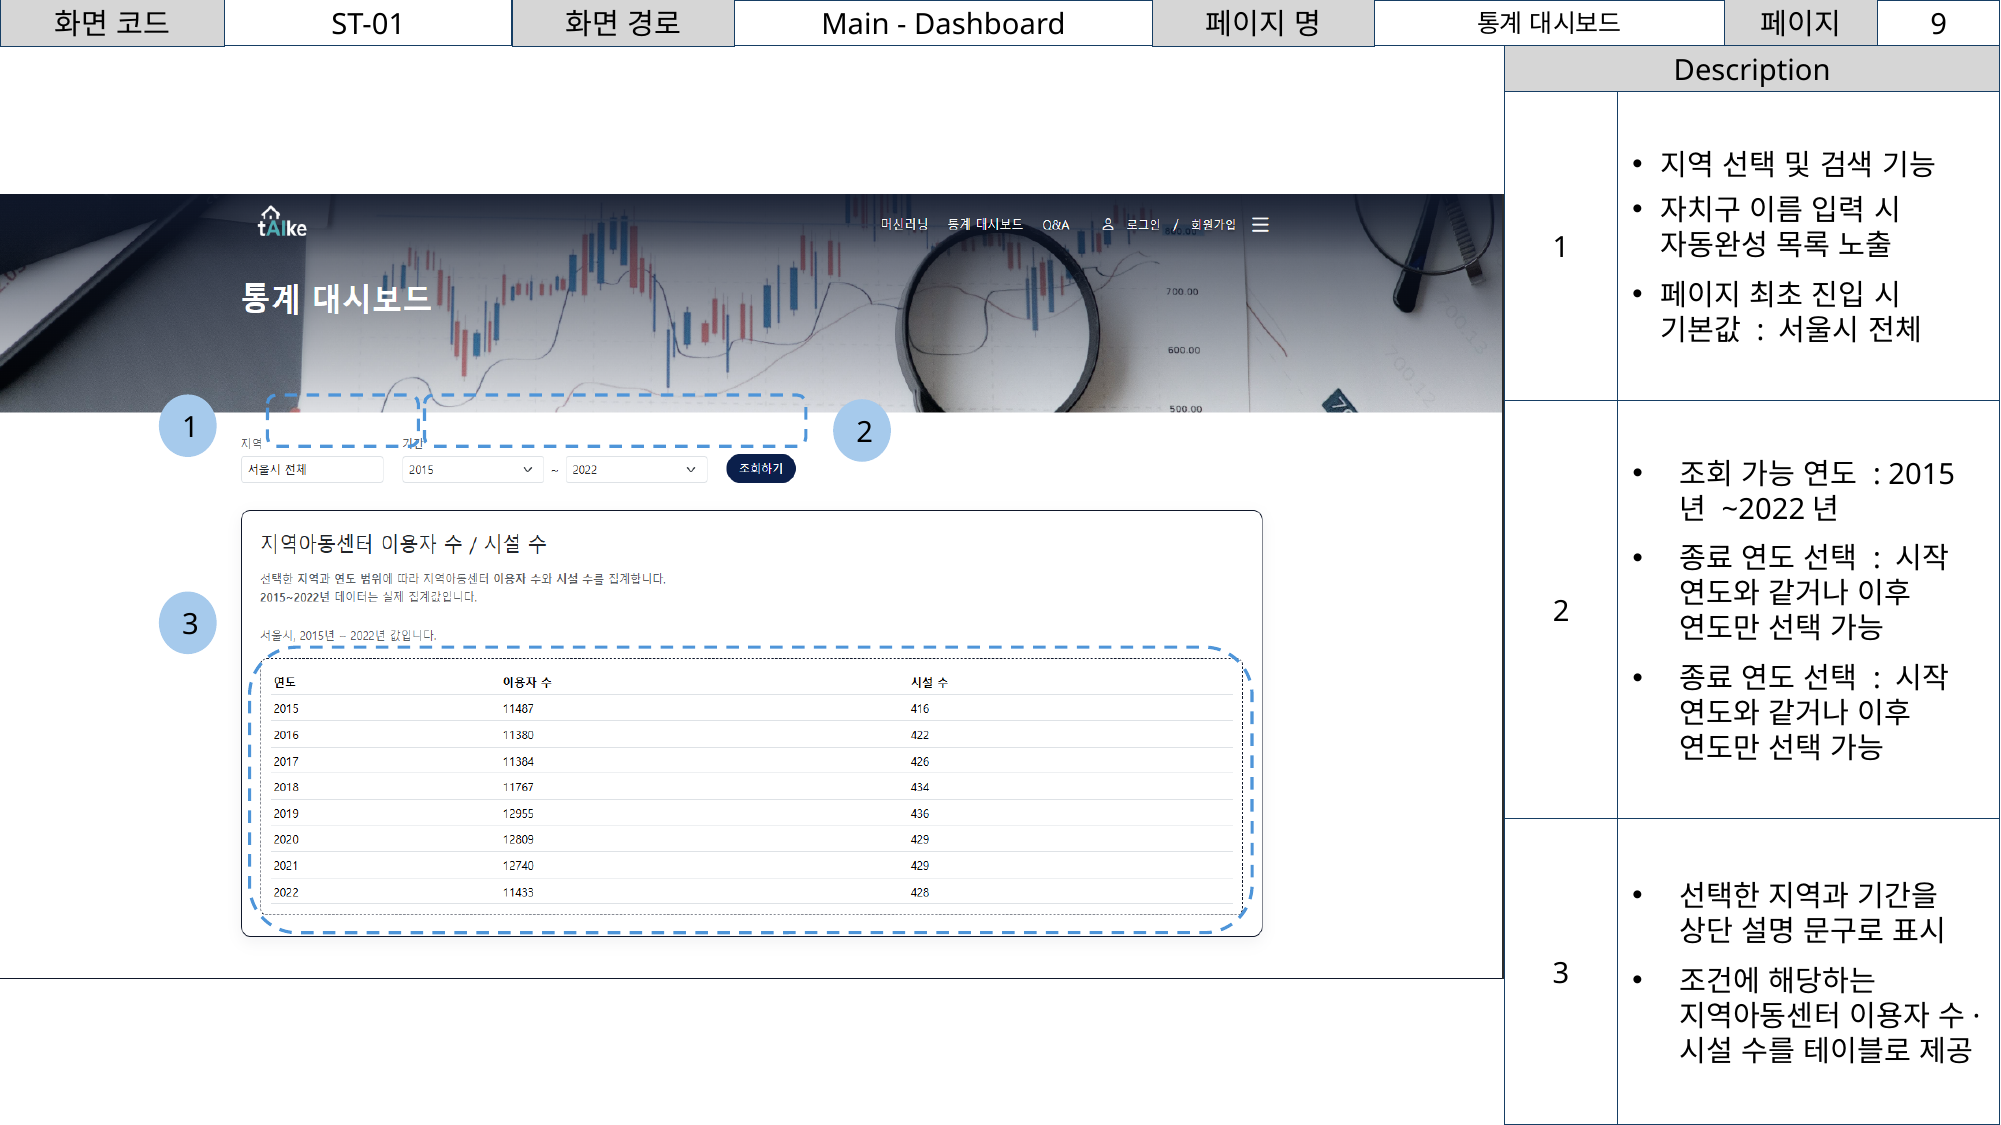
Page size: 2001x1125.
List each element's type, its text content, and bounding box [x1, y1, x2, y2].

text_box Description [1504, 45, 2000, 91]
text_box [0, 194, 1504, 979]
text_box 9 [1877, 0, 2000, 45]
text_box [1504, 818, 2000, 1125]
text_box Main - Dashboard [734, 0, 1153, 46]
text_box 페이지 명 [1152, 0, 1375, 47]
text_box 페이지 [1724, 0, 1877, 45]
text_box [1504, 400, 2000, 818]
text_box 화면 경로 [512, 0, 735, 47]
text_box 화면 코드 [0, 0, 225, 47]
text_box 통계 대시보드 [1374, 0, 1724, 46]
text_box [1504, 91, 2000, 400]
text_box ST-01 [224, 0, 512, 46]
